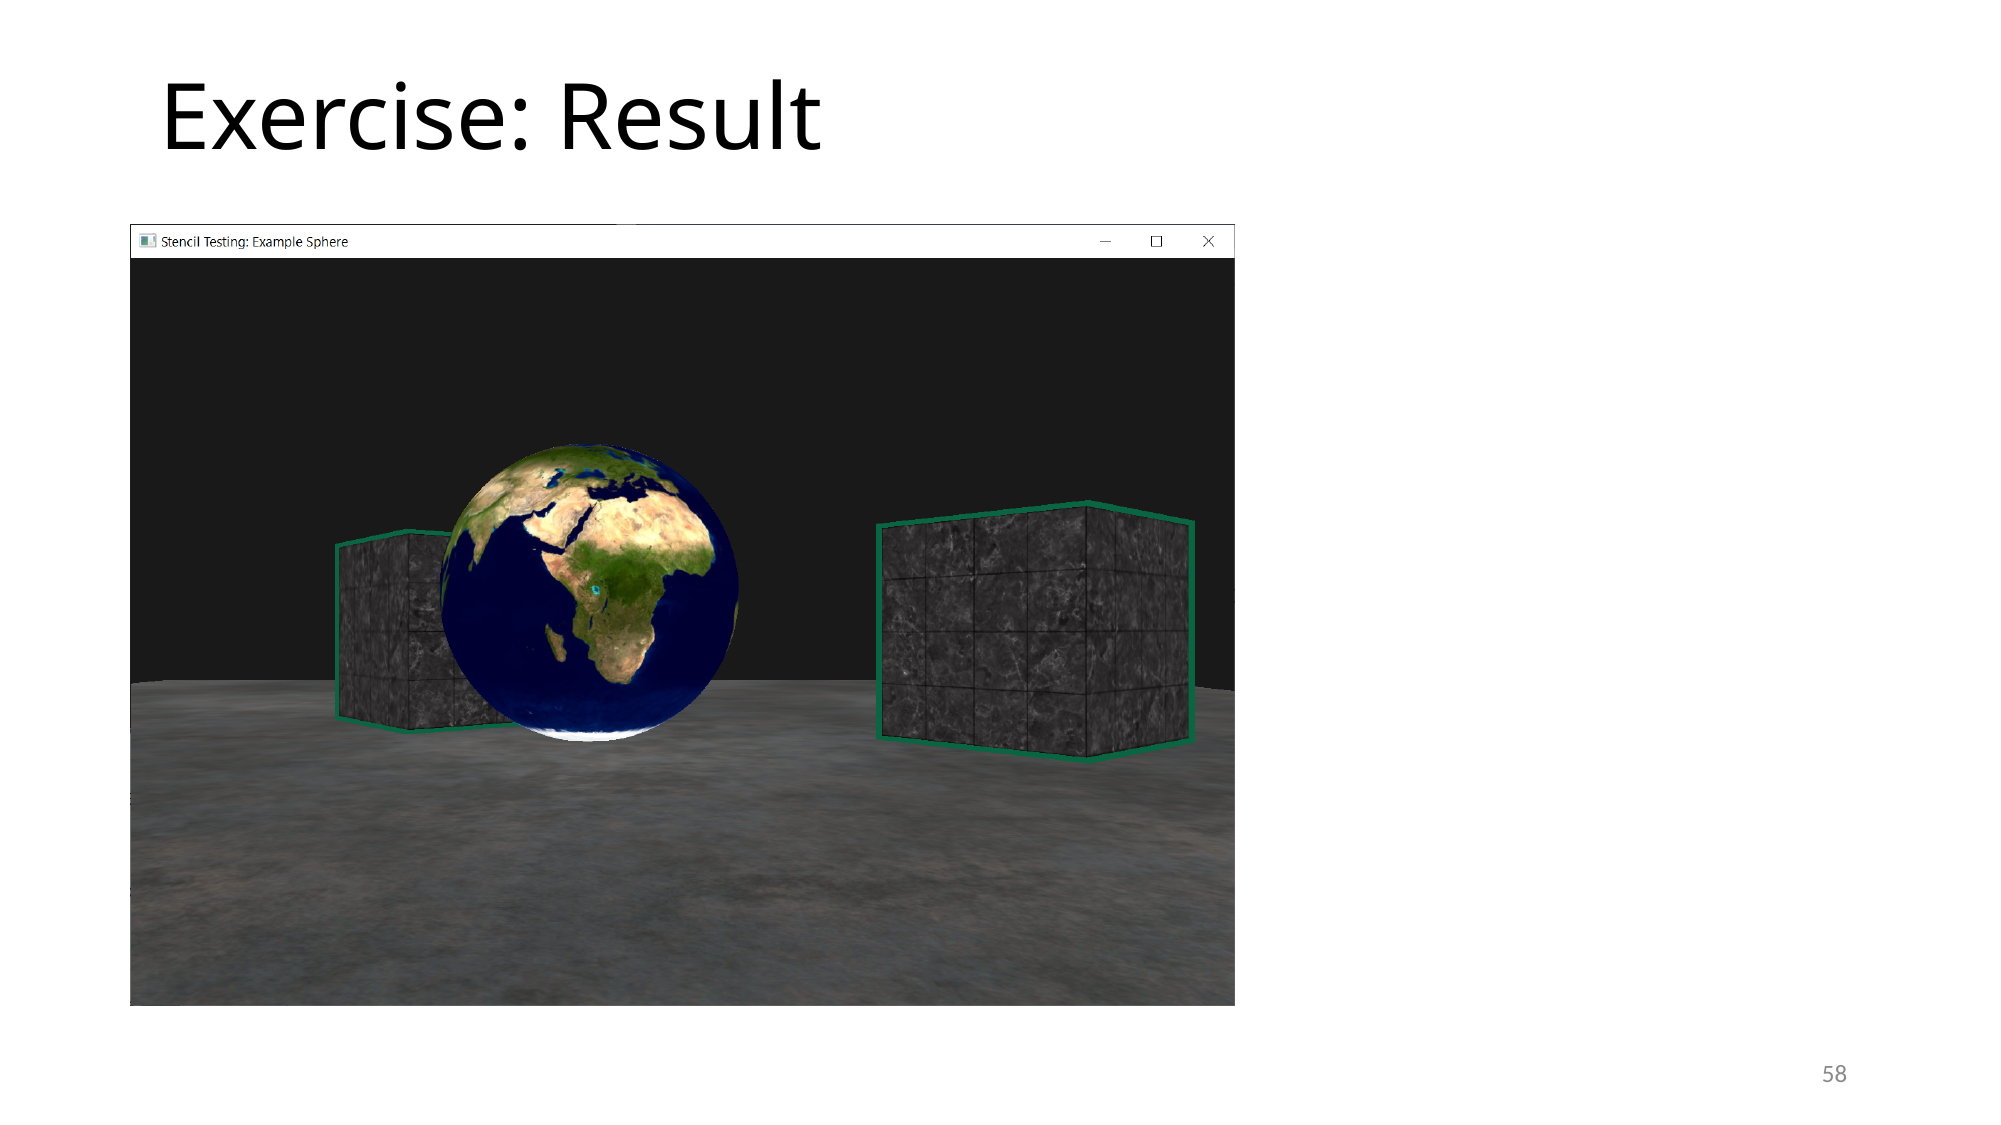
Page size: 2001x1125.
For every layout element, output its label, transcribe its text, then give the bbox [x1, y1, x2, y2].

slide_number 58 [1412, 1042, 1863, 1103]
title Exercise: Result [144, 56, 1439, 184]
picture [130, 224, 1235, 1006]
